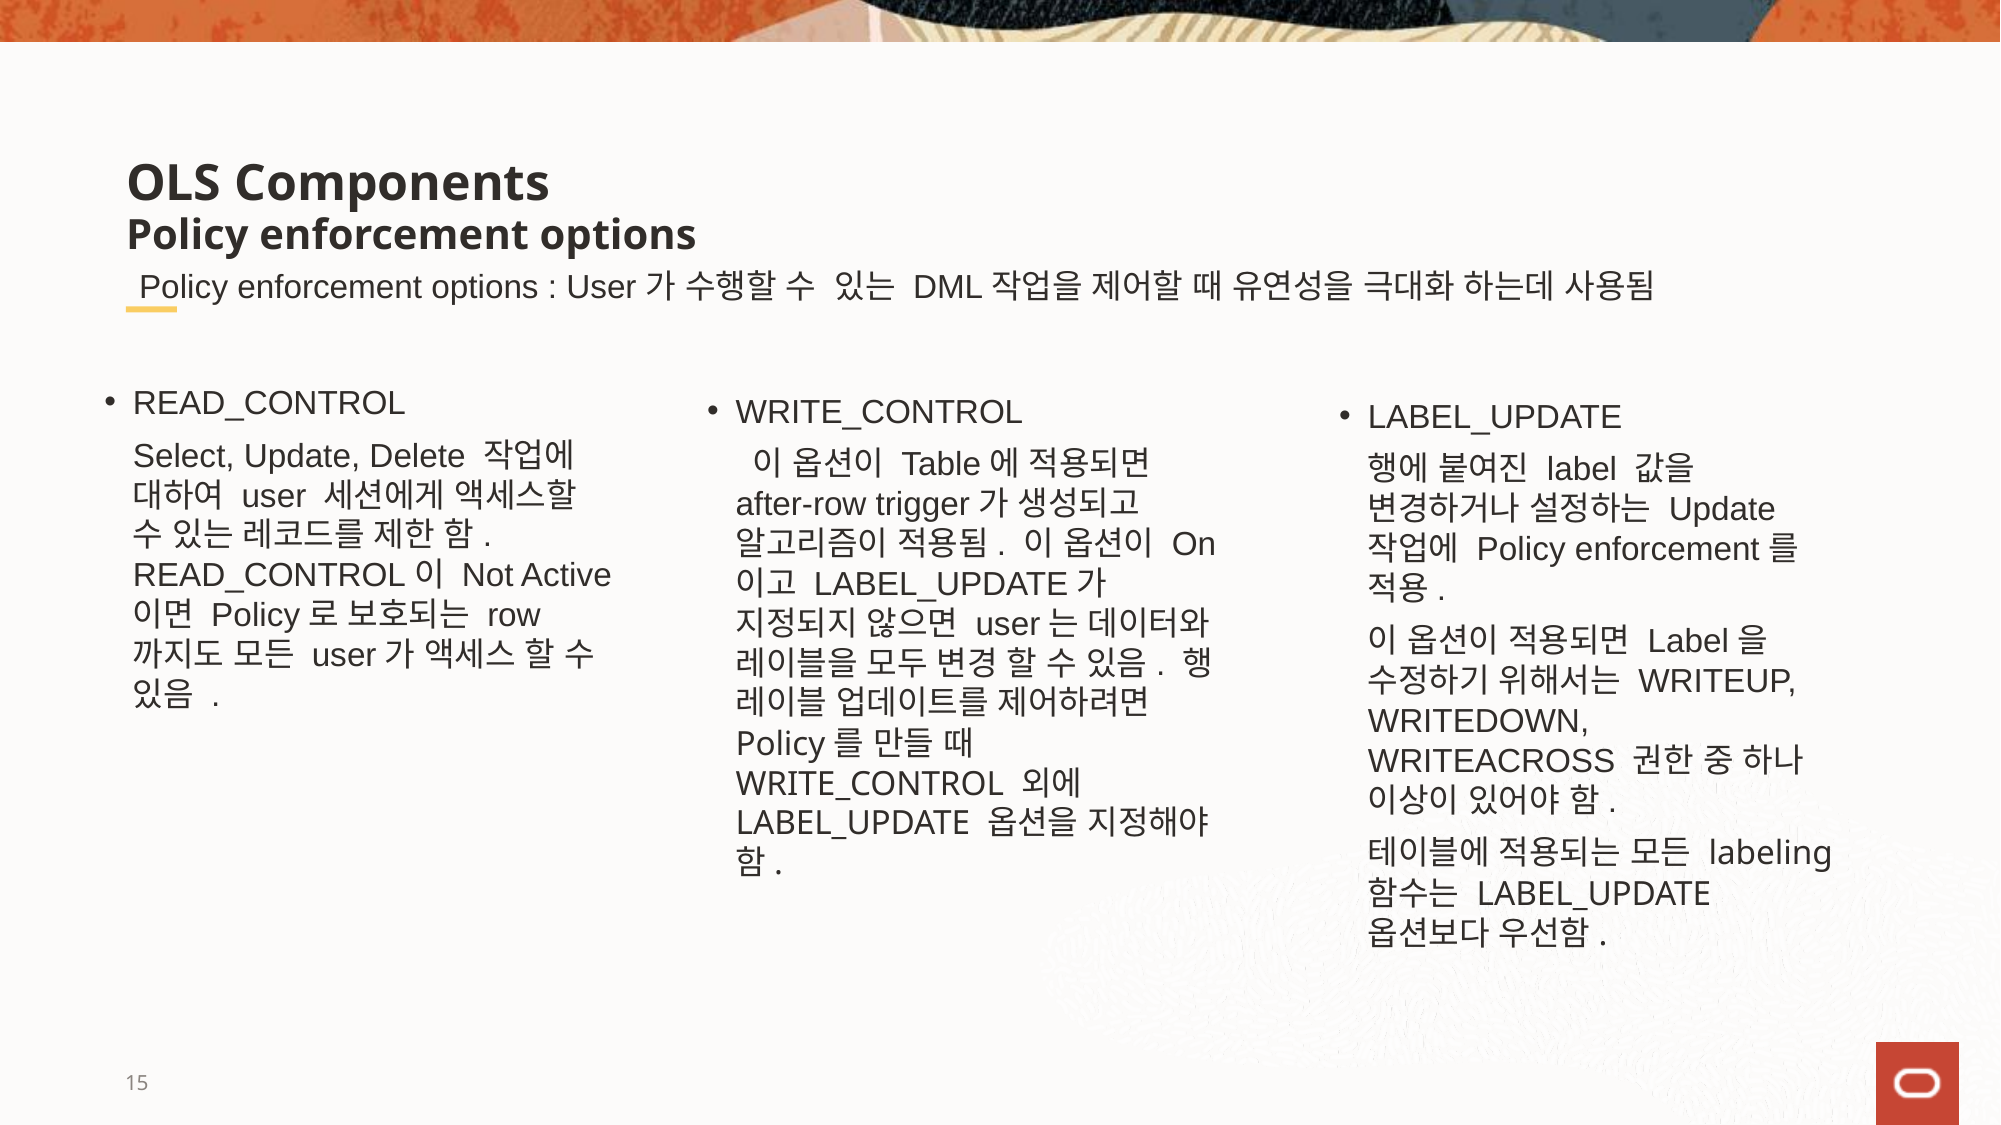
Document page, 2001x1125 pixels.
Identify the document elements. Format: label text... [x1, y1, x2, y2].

text_box Policy enforcement options : User가 수행할 수 있는 DML작업을 제어할 때 유연성을 극대화 하는데 사용됨 [124, 257, 1834, 313]
slide_number 15 [125, 1053, 185, 1114]
list READ_CONTROL Select, Update, Delete 작업에 대하여 user 세션에게 액세스할 수 있는 레코드를 제한 함. READ_CONTROL이 Not Active 이면 Policy로 보호되는 row까지도 모든 user가 액세스 할 수 있음 . [104, 381, 615, 822]
text_box WRITE_CONTROL 이 옵션이 Table에 적용되면 after-row trigger가 생성되고 알고리즘이 적용됨. 이 옵션이 On 이고 LABEL_UPDATE가 지정되지 않으면 user는 데이터와 레이블을 모두 변경 할 수 있음. 행 레이블 업데이트를 제어하려면 Policy를 만들 때WRITE_CONTROL 외에 LABEL_UPDATE 옵션을 지정해야 함. [707, 382, 1217, 1056]
text_box LABEL_UPDATE 행에 붙여진 label 값을 변경하거나 설정하는 Update 작업에 Policy enforcement를 적용. 이 옵션이 적용되면 Label을 수정하기 위해서는 WRITEUP, WRITEDOWN, WRITEACROSS 권한 중 하나 이상이 있어야 함. 테이블에 적용되는 모든 labeling 함수는 LABEL_UPDATE 옵션보다 우선함. [1339, 387, 1834, 1061]
picture [1039, 739, 2000, 1125]
picture [0, 0, 2000, 42]
title OLS Components Policy enforcement options [126, 128, 1748, 257]
